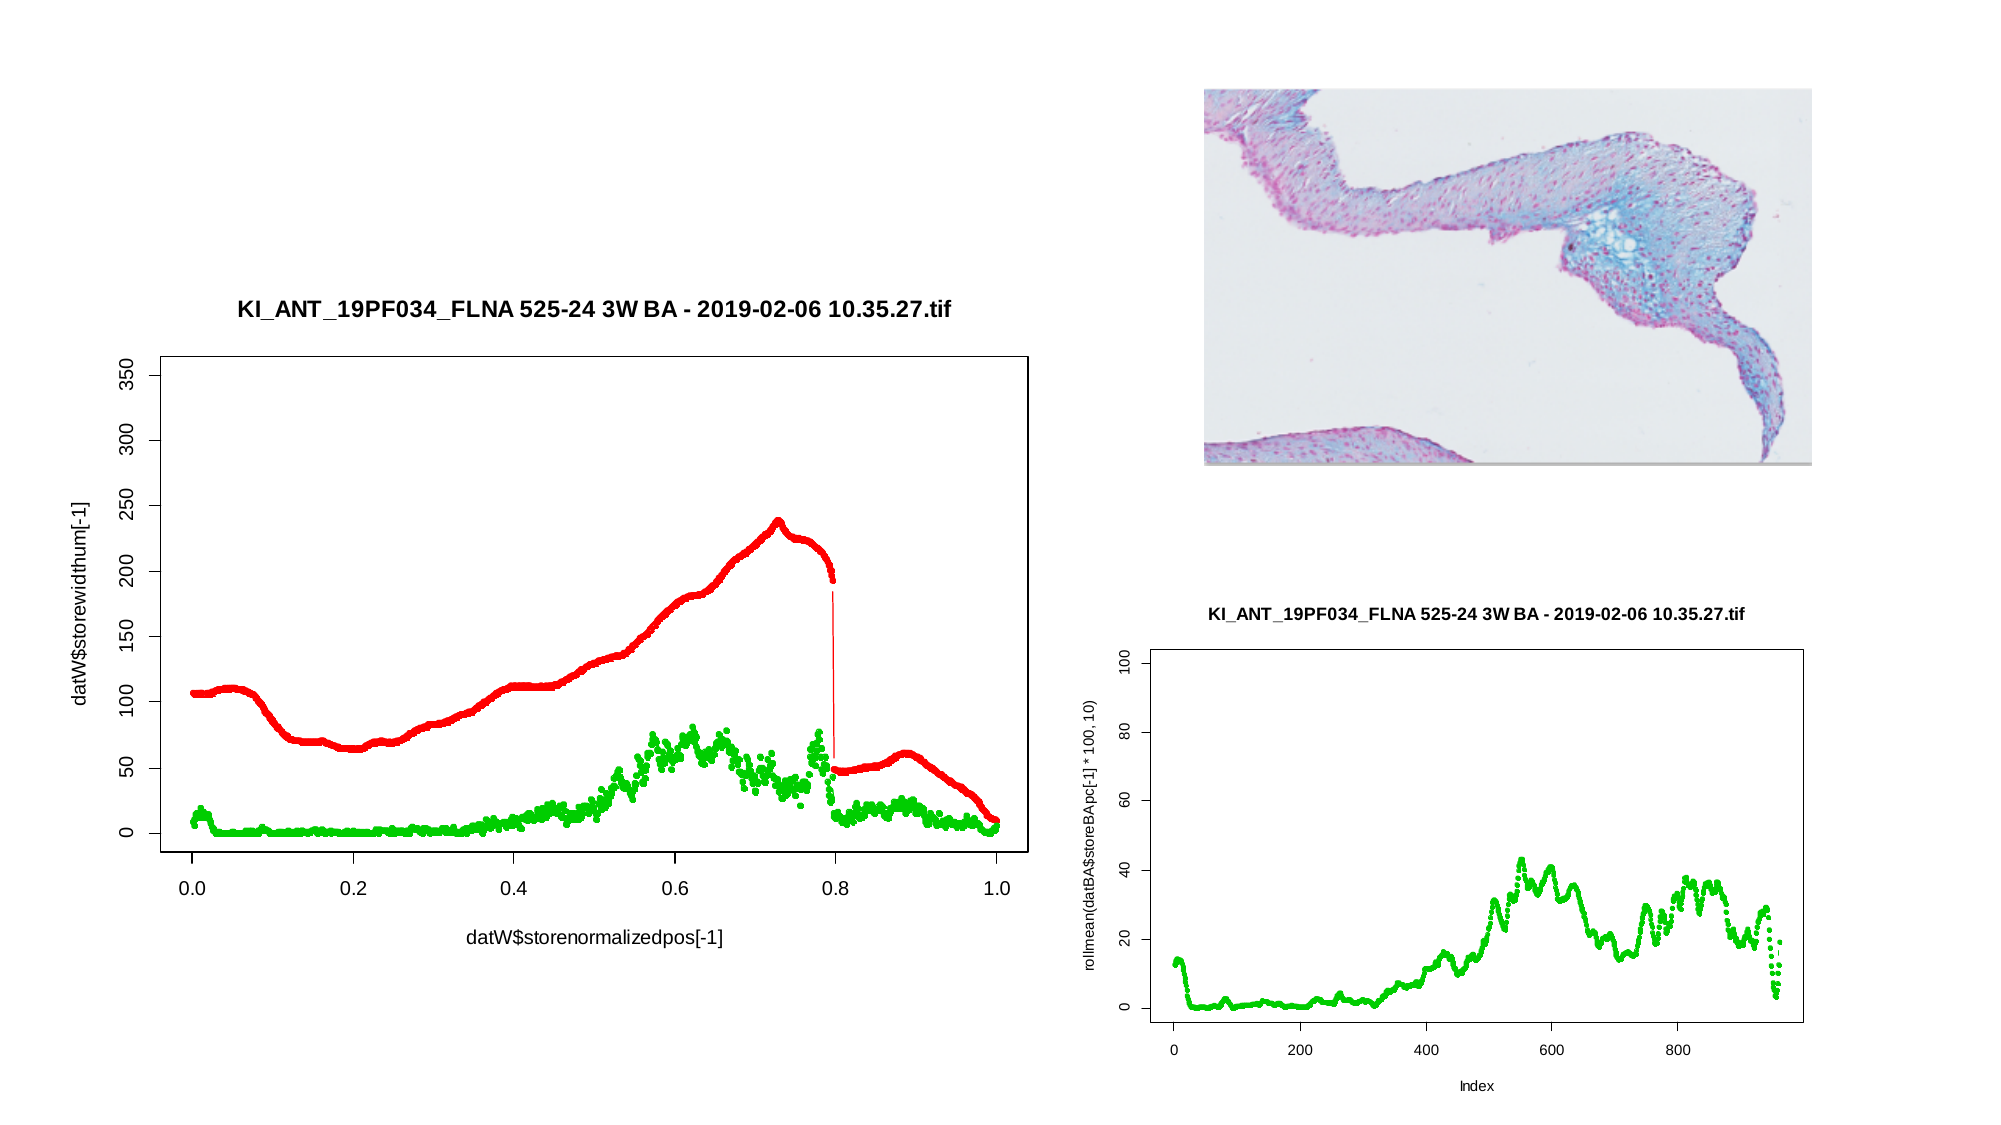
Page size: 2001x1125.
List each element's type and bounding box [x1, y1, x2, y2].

picture [63, 258, 1841, 1114]
list [1204, 88, 1812, 466]
